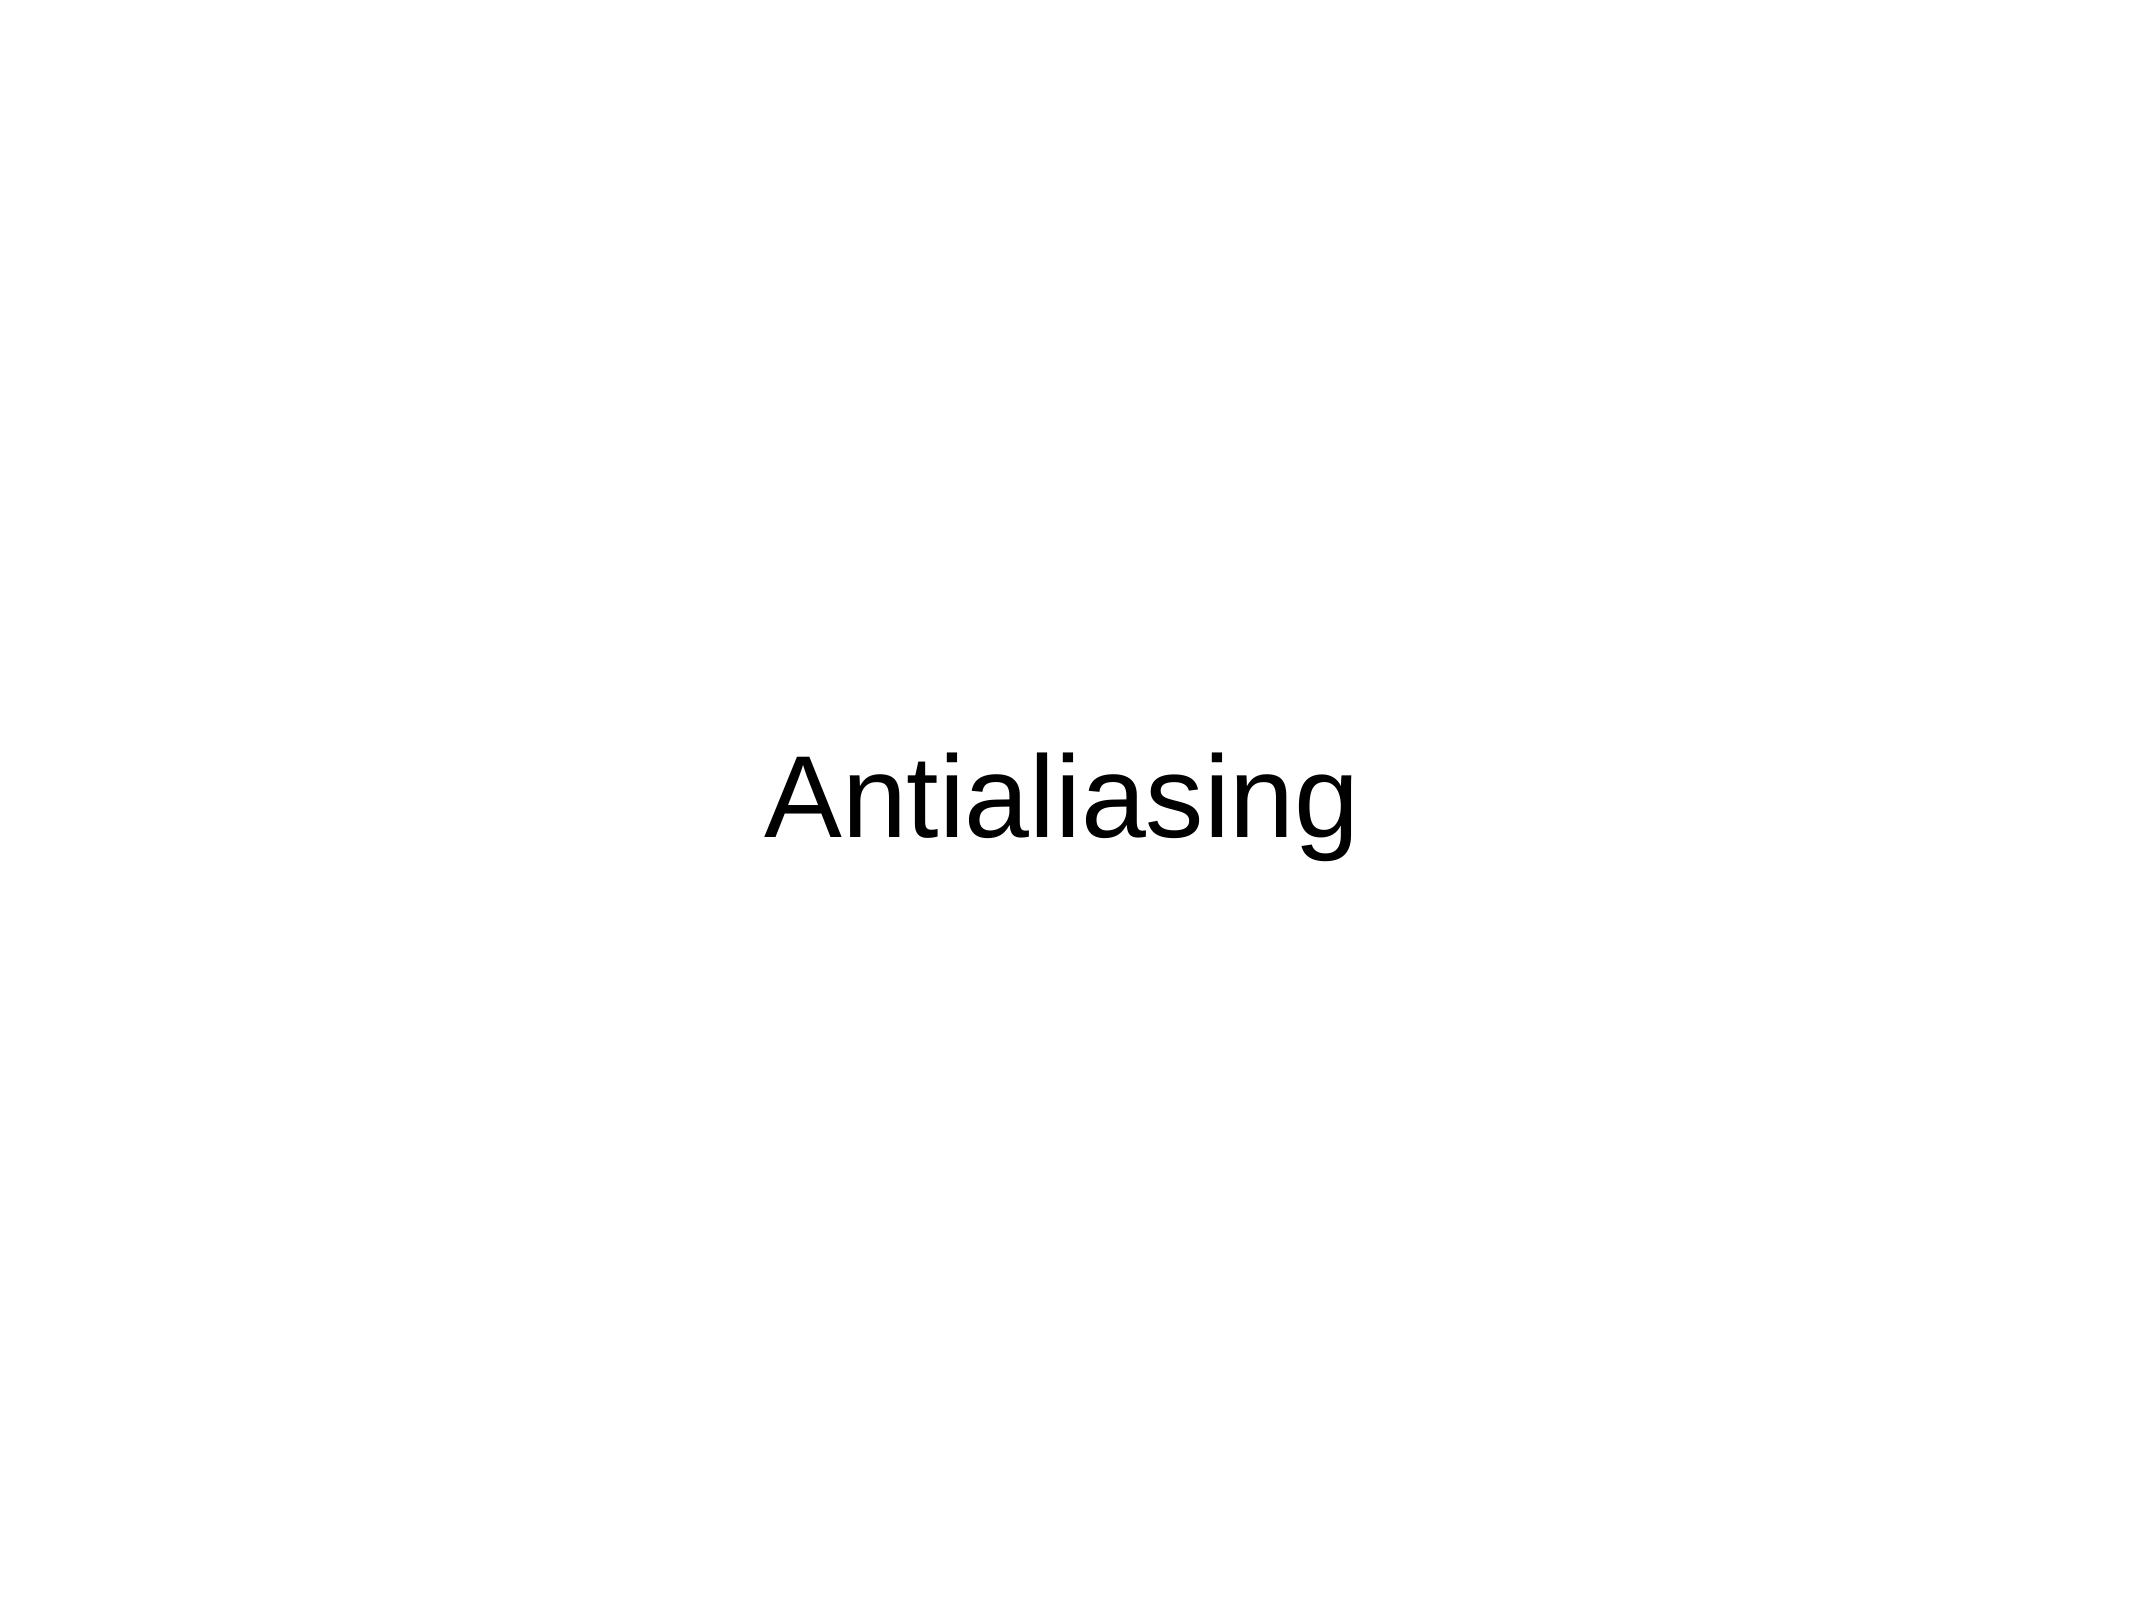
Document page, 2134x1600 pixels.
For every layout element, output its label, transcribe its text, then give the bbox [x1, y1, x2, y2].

title Antialiasing [762, 718, 1370, 988]
